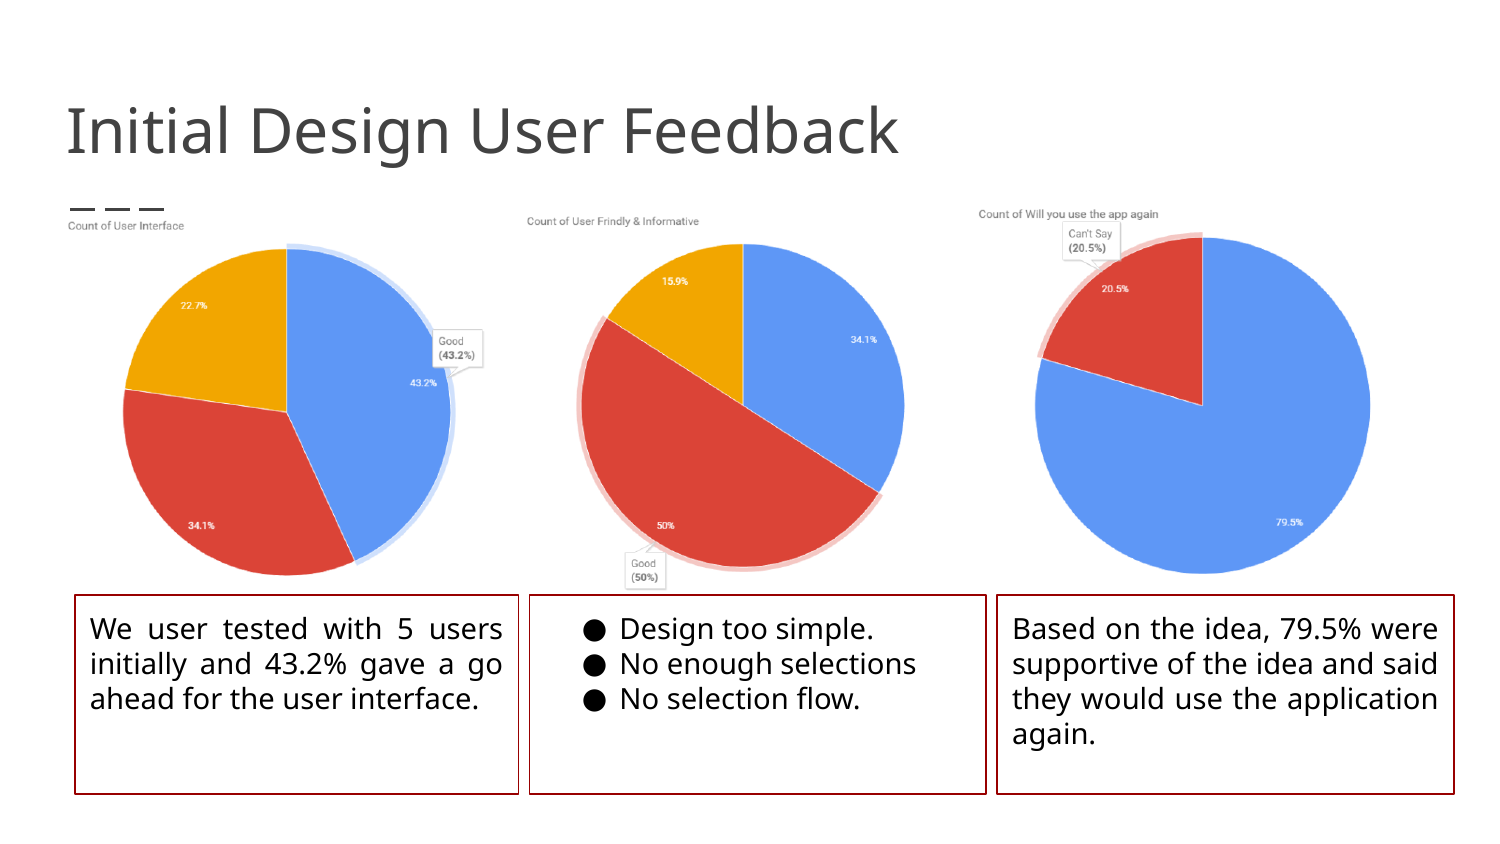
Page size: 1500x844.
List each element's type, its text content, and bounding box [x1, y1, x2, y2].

text_box Based on the idea, 79.5% were supportive of the idea and said they would use the application again. [997, 595, 1454, 795]
text_box We user tested with 5 users initially and 43.2% gave a go ahead for the user interface. [74, 595, 519, 795]
text_box Design too simple. No enough selections No selection flow. [529, 595, 987, 795]
picture [522, 212, 946, 596]
title Initial Design User Feedback [51, 61, 1449, 182]
picture [63, 218, 508, 589]
picture [974, 206, 1398, 589]
